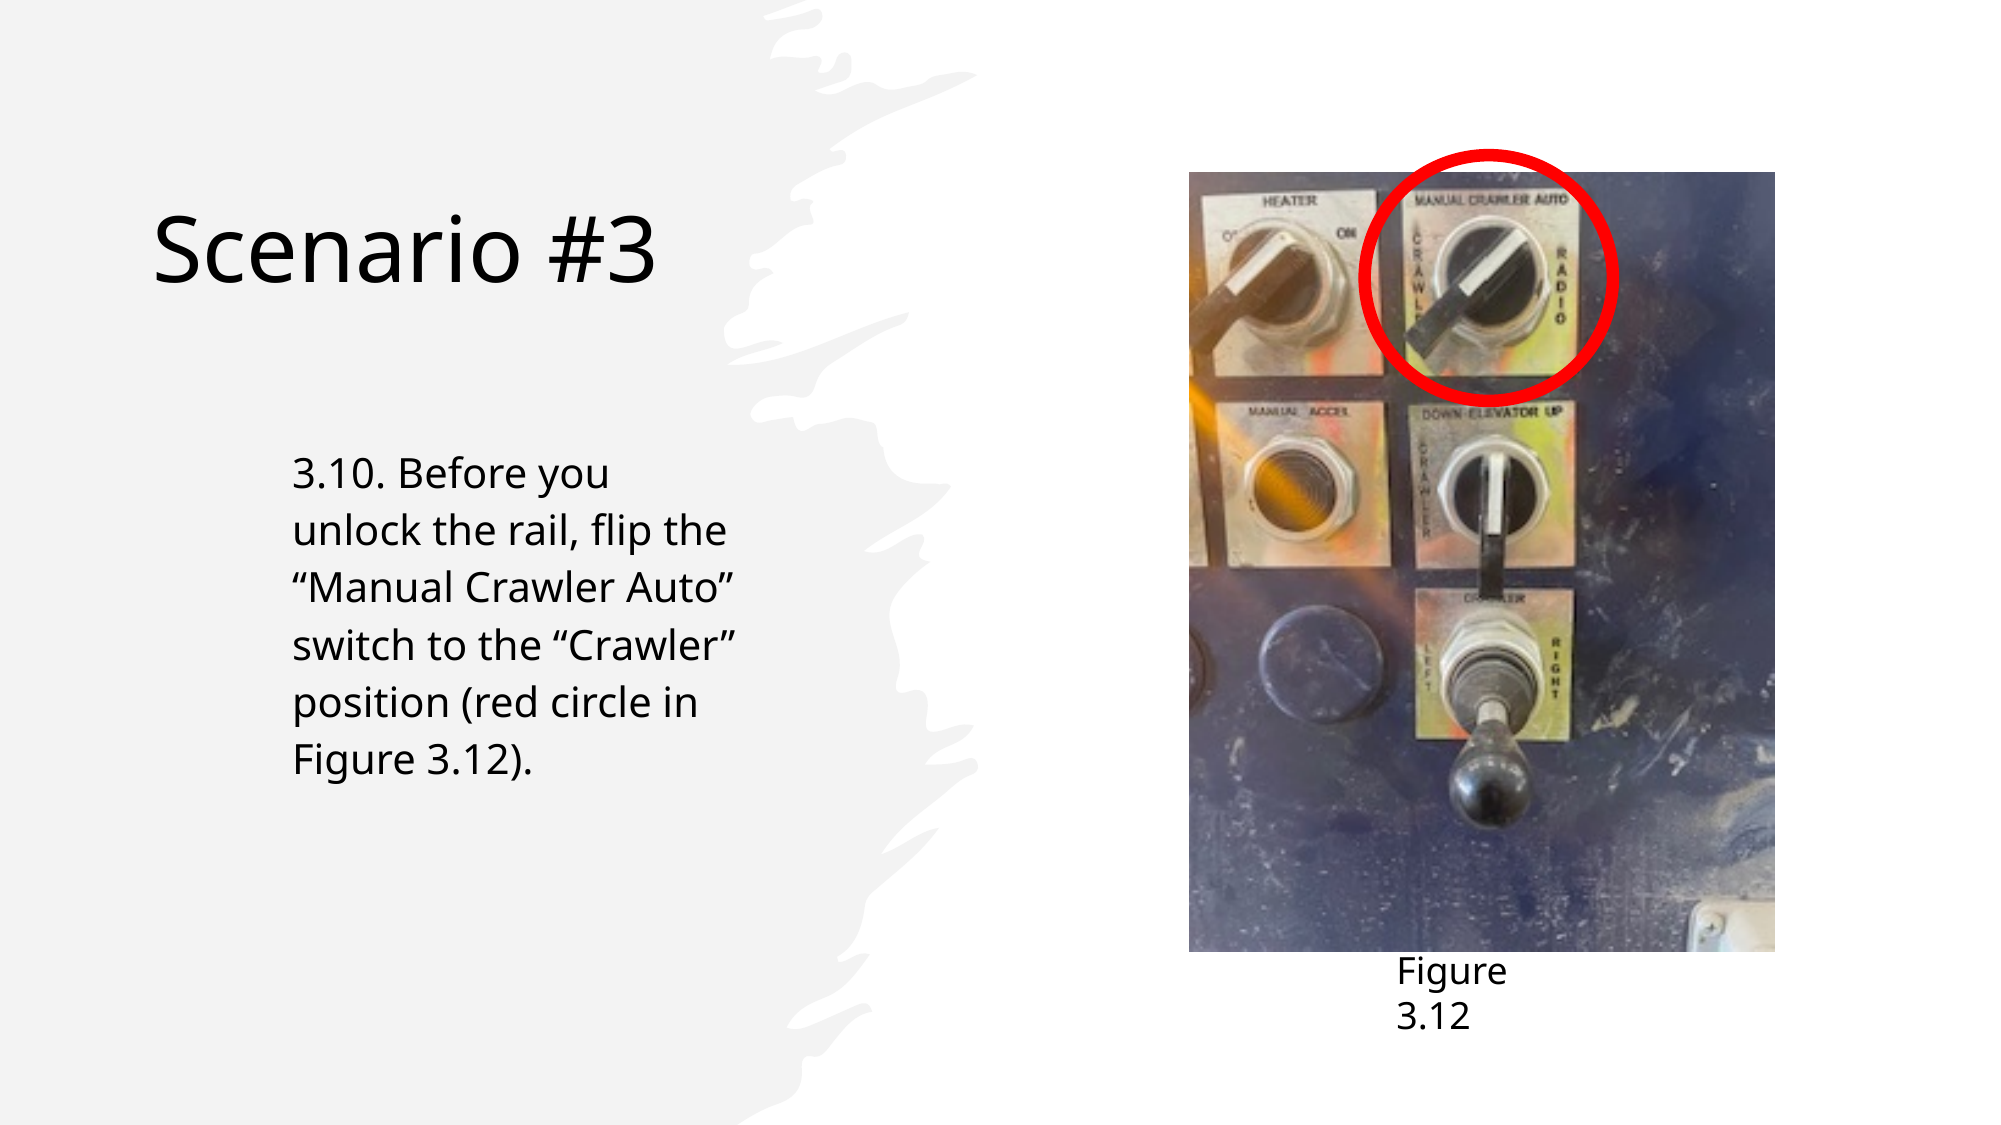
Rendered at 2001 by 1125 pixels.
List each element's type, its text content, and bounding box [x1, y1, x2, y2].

text_box [739, 0, 2000, 1125]
title Scenario #3 [137, 105, 776, 401]
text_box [1189, 154, 1775, 1001]
list 3.10. Before you unlock the rail, flip the “Manual Crawler Auto” switch to the “Crawler” position (red circle in Figure 3.12). [127, 432, 765, 1016]
text_box [0, 0, 979, 1125]
